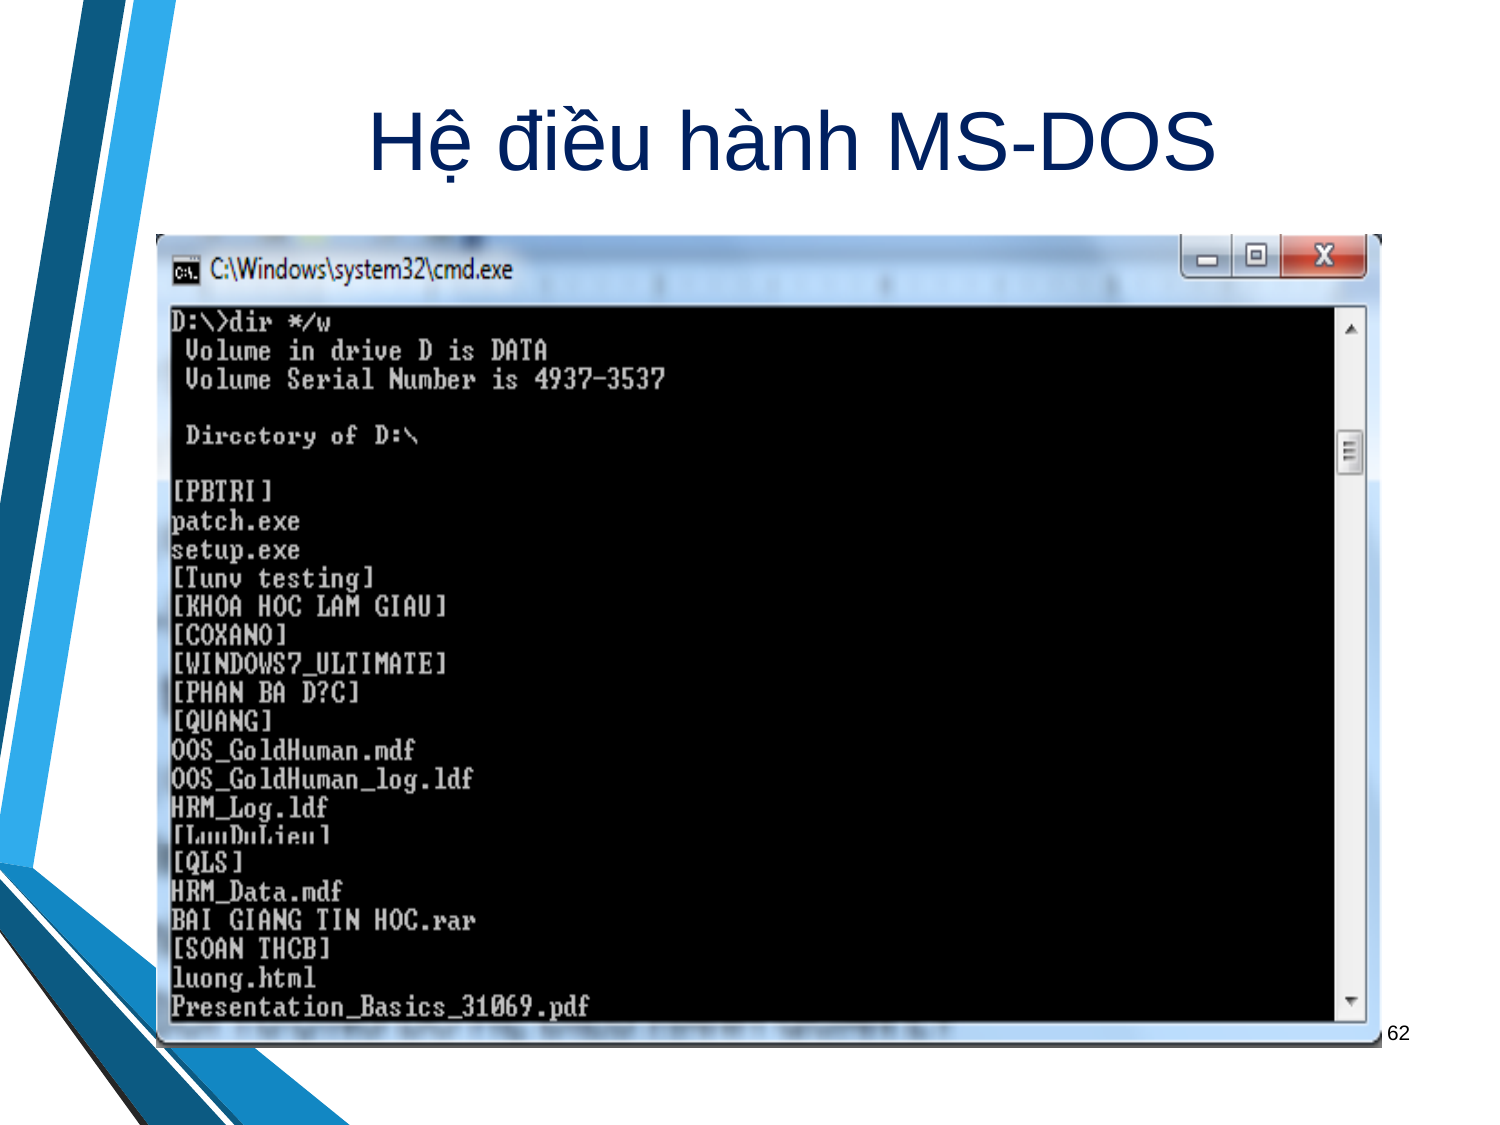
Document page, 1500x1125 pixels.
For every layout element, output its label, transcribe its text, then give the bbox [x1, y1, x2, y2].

picture [156, 234, 1383, 1048]
slide_number 62 [1354, 1001, 1425, 1062]
title Hệ điều hành MS-DOS [161, 75, 1425, 200]
